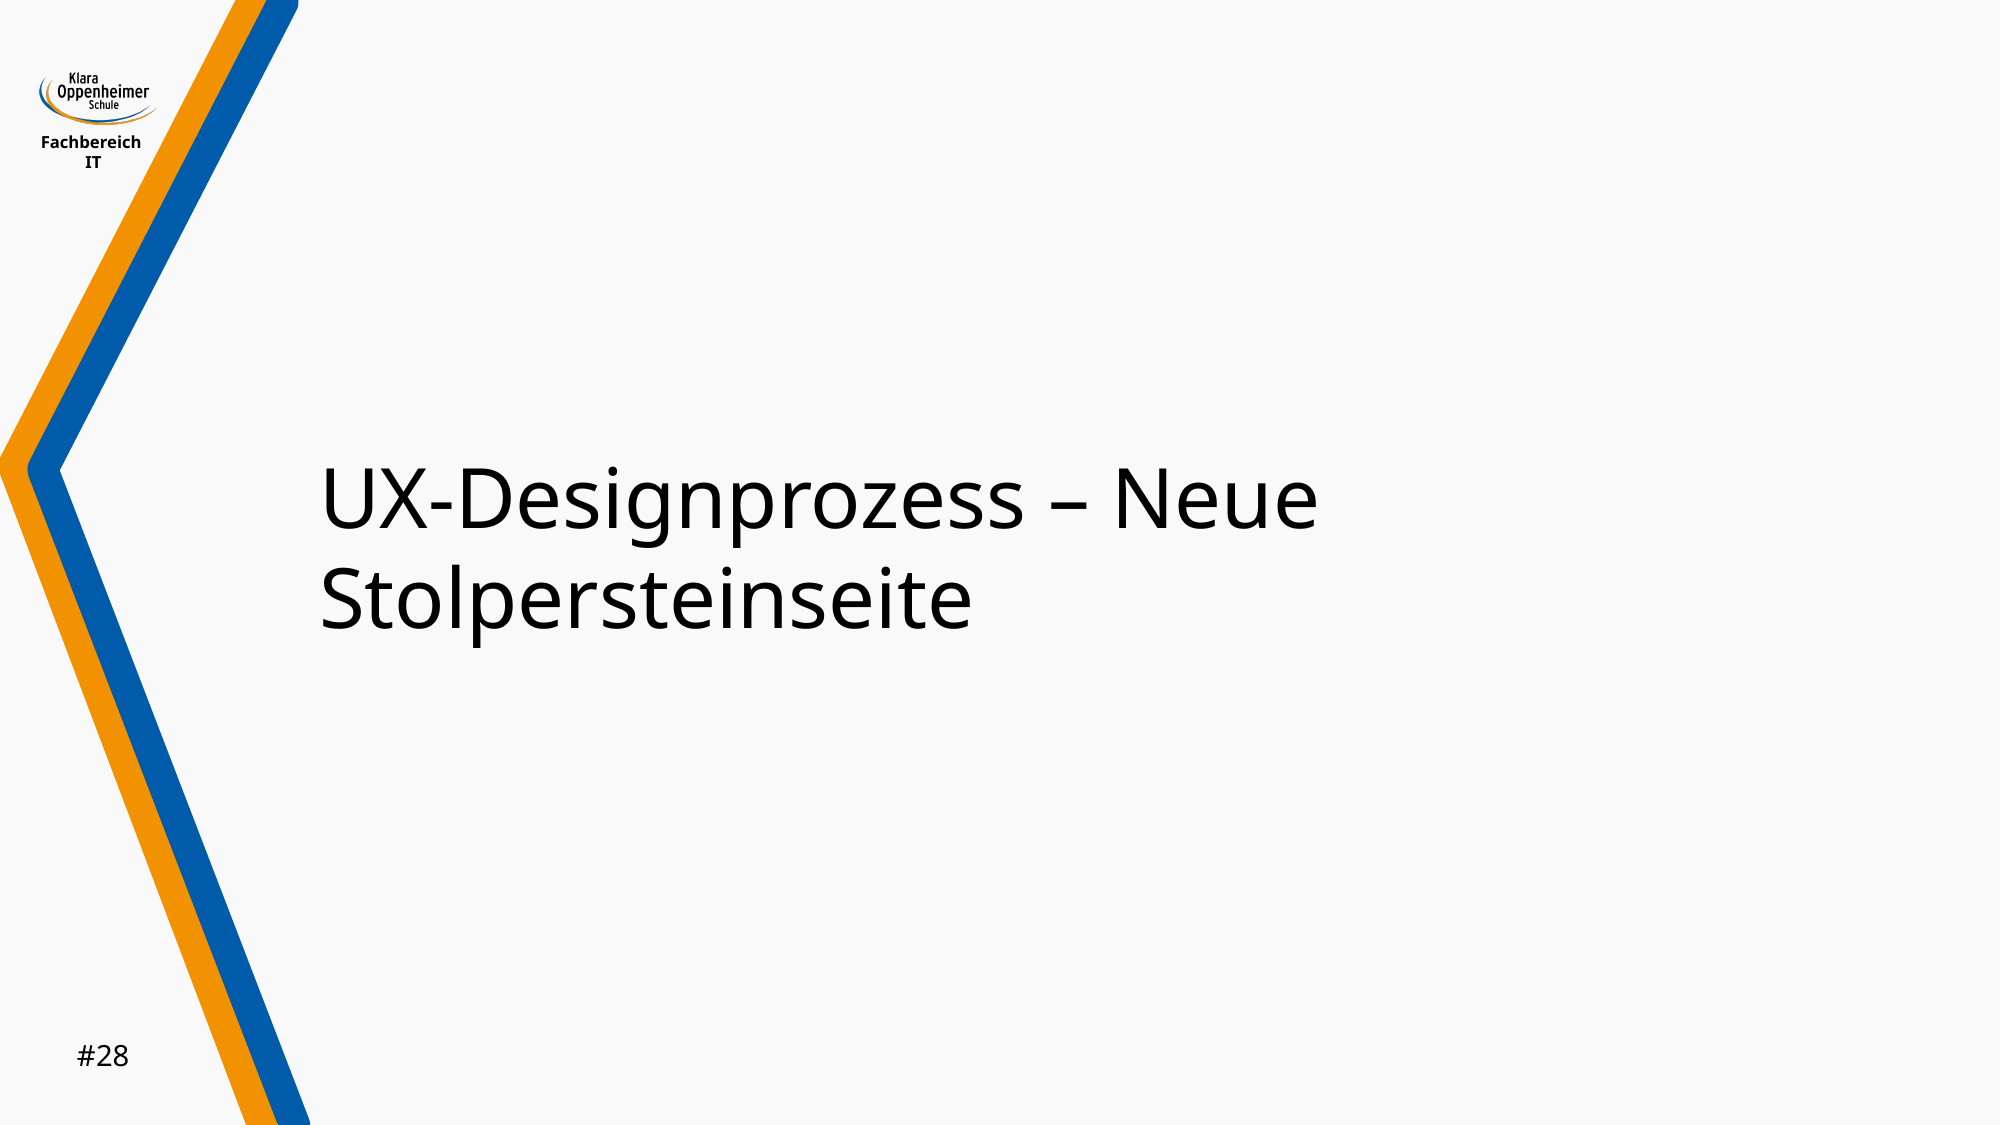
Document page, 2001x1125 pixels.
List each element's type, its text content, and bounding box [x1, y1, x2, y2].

picture [39, 72, 157, 125]
slide_number #28 [36, 1029, 171, 1090]
title UX-Designprozess – Neue Stolpersteinseite [304, 437, 1948, 662]
